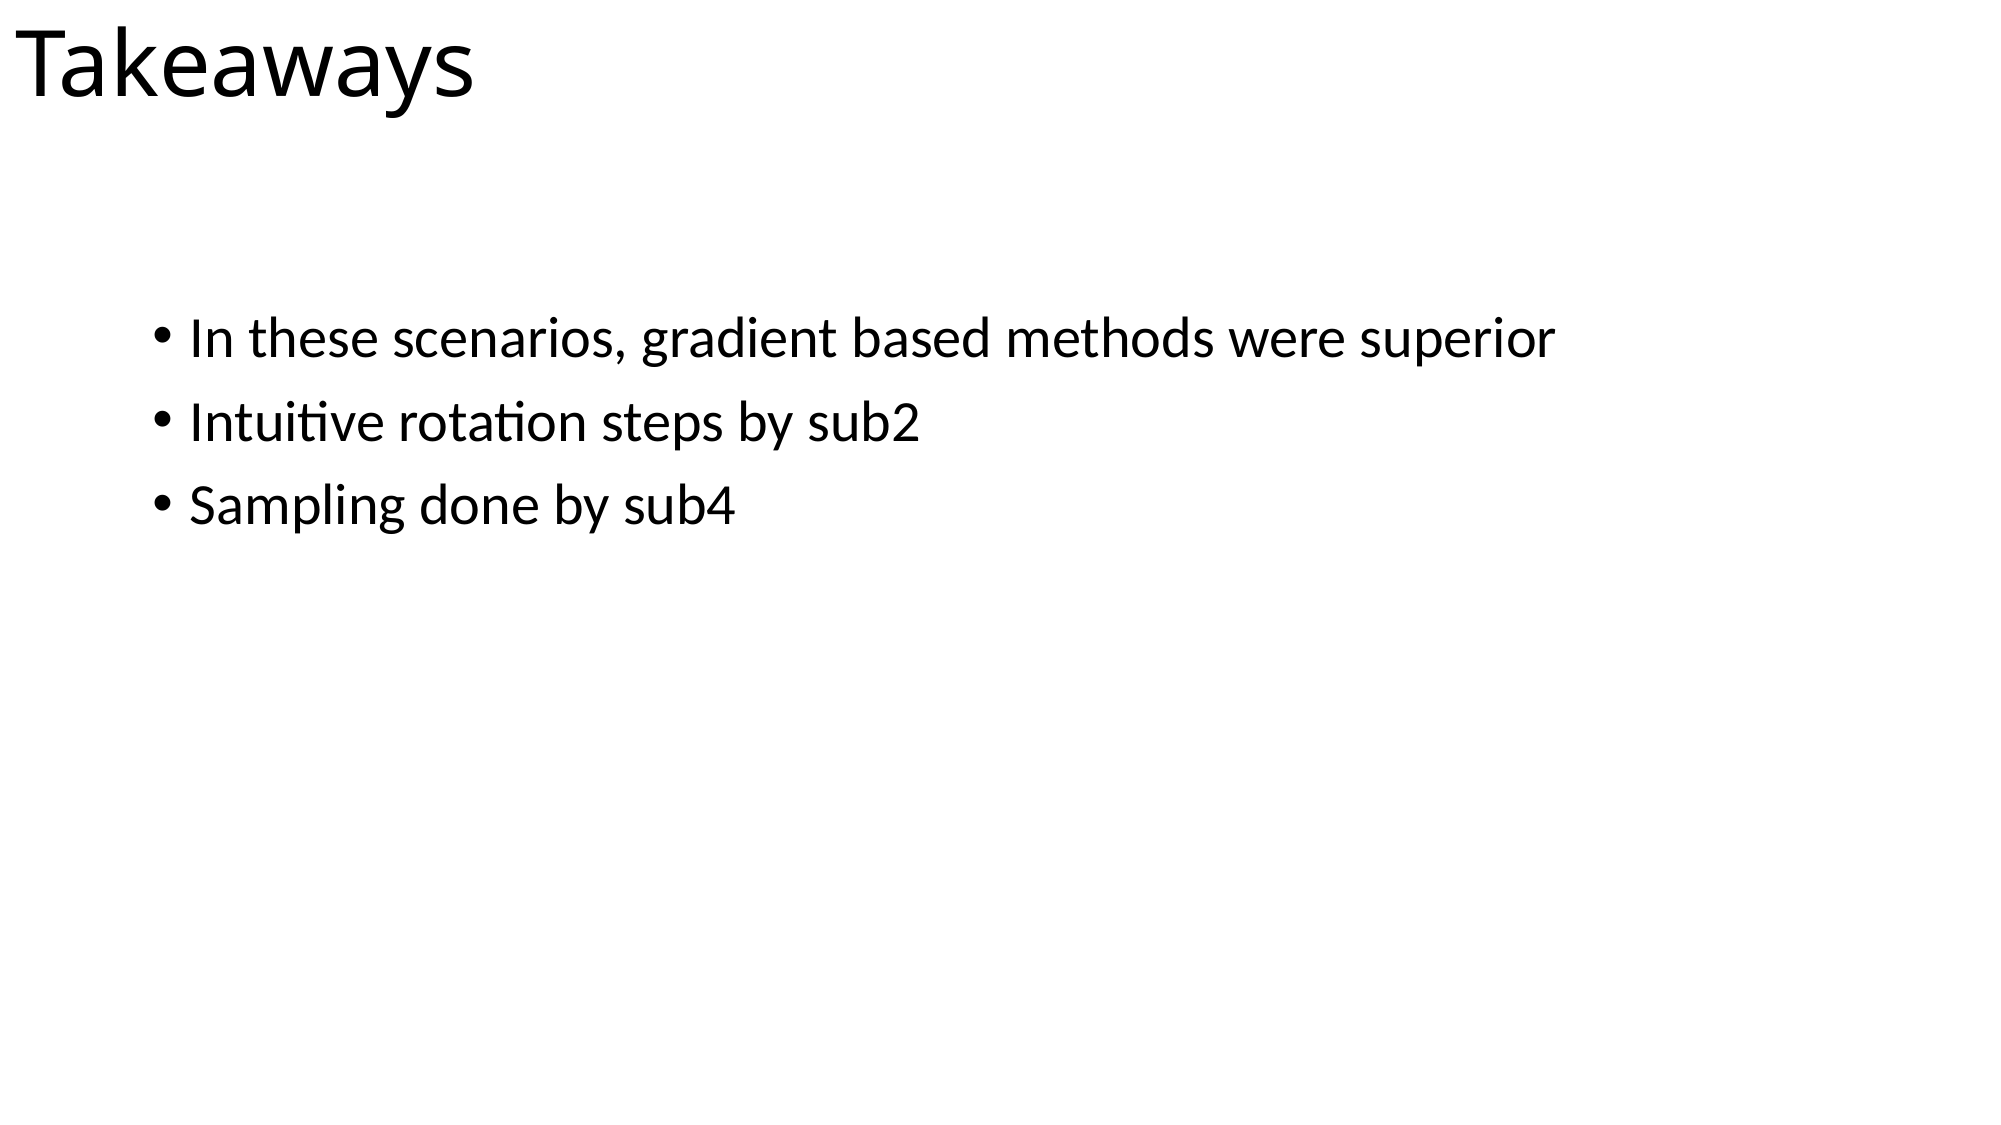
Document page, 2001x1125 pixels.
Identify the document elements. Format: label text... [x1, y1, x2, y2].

title Takeaways [0, 0, 1725, 176]
list In these scenarios, gradient based methods were superior Intuitive rotation steps by sub2 Sampling done by sub4 [137, 299, 1863, 1014]
